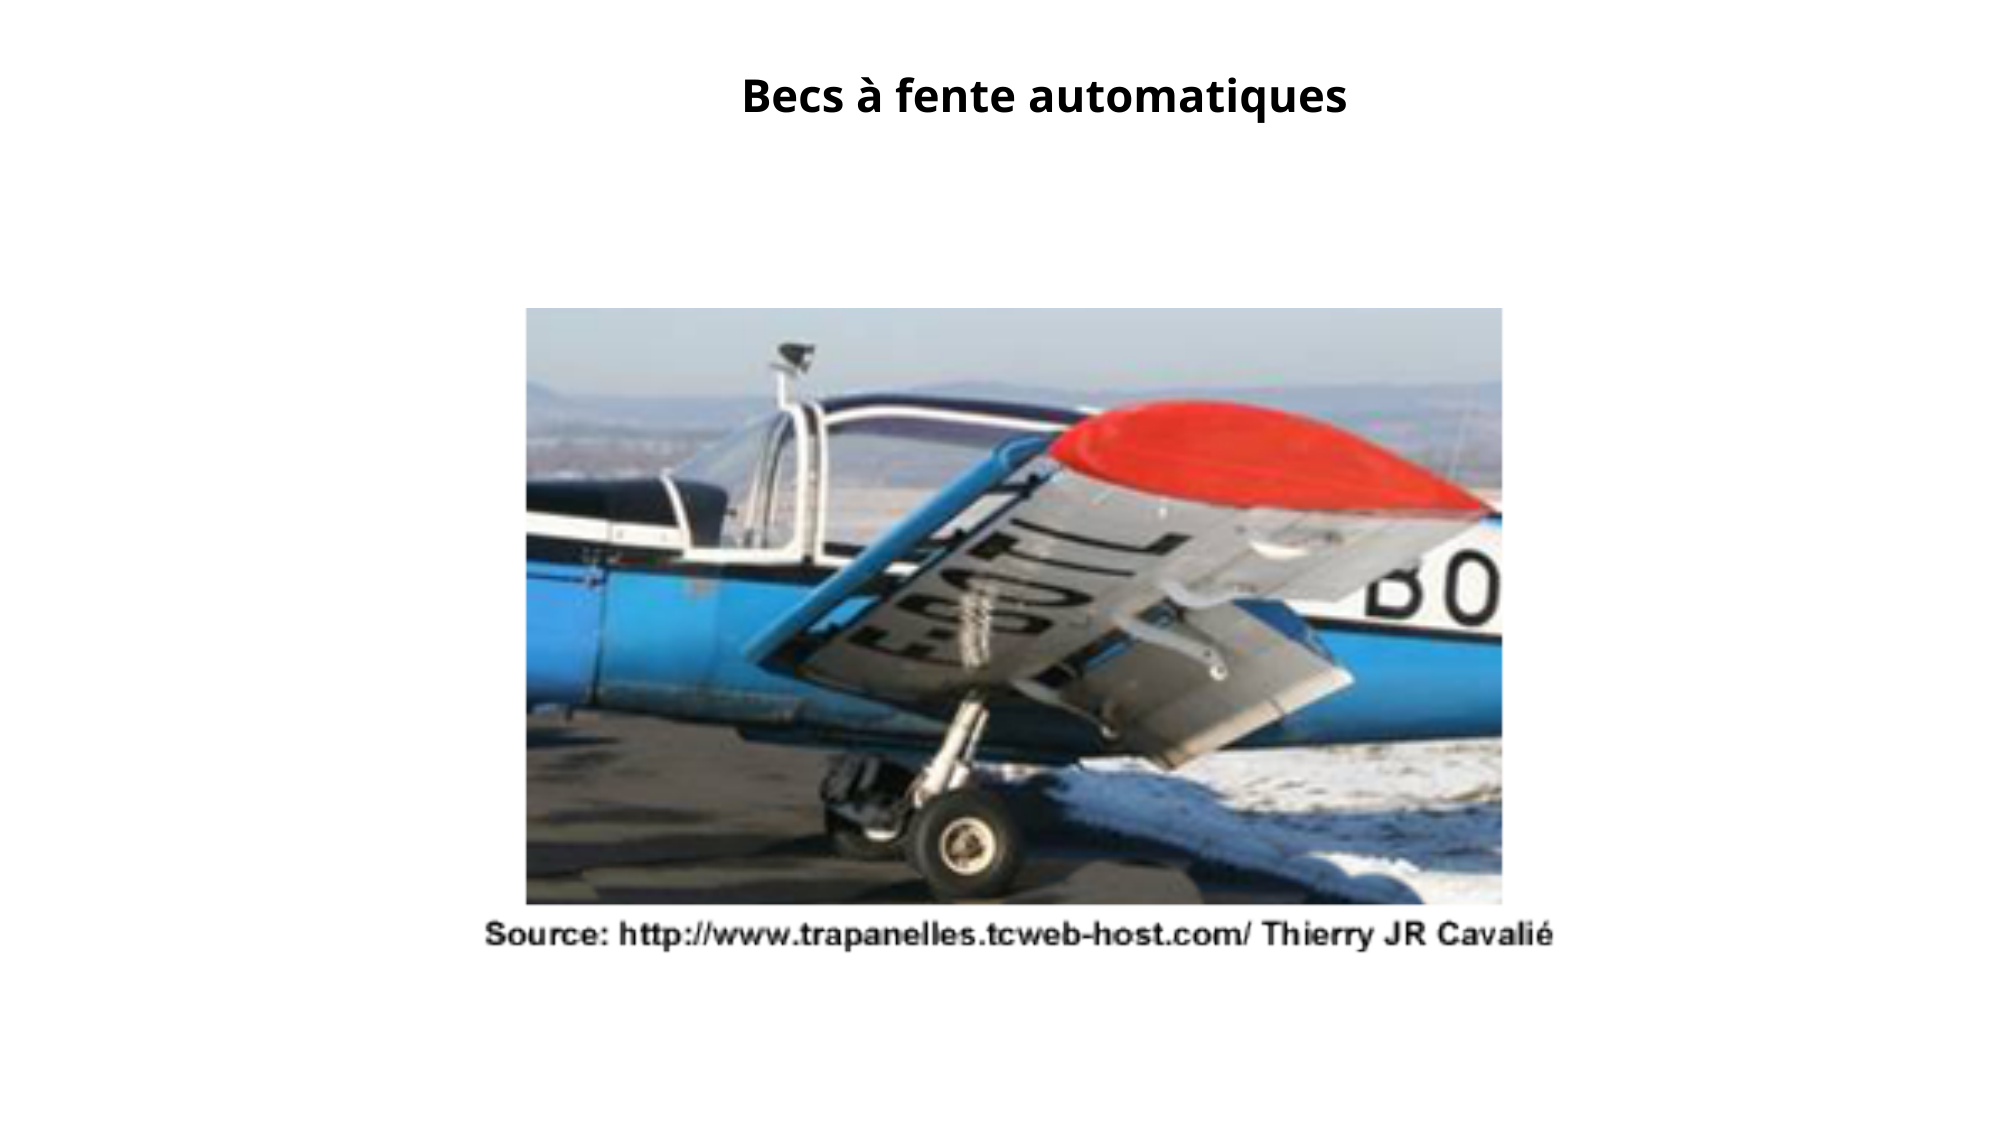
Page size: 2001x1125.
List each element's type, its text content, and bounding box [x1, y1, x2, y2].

title Becs à fente automatiques [725, 51, 1388, 145]
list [473, 308, 1561, 967]
